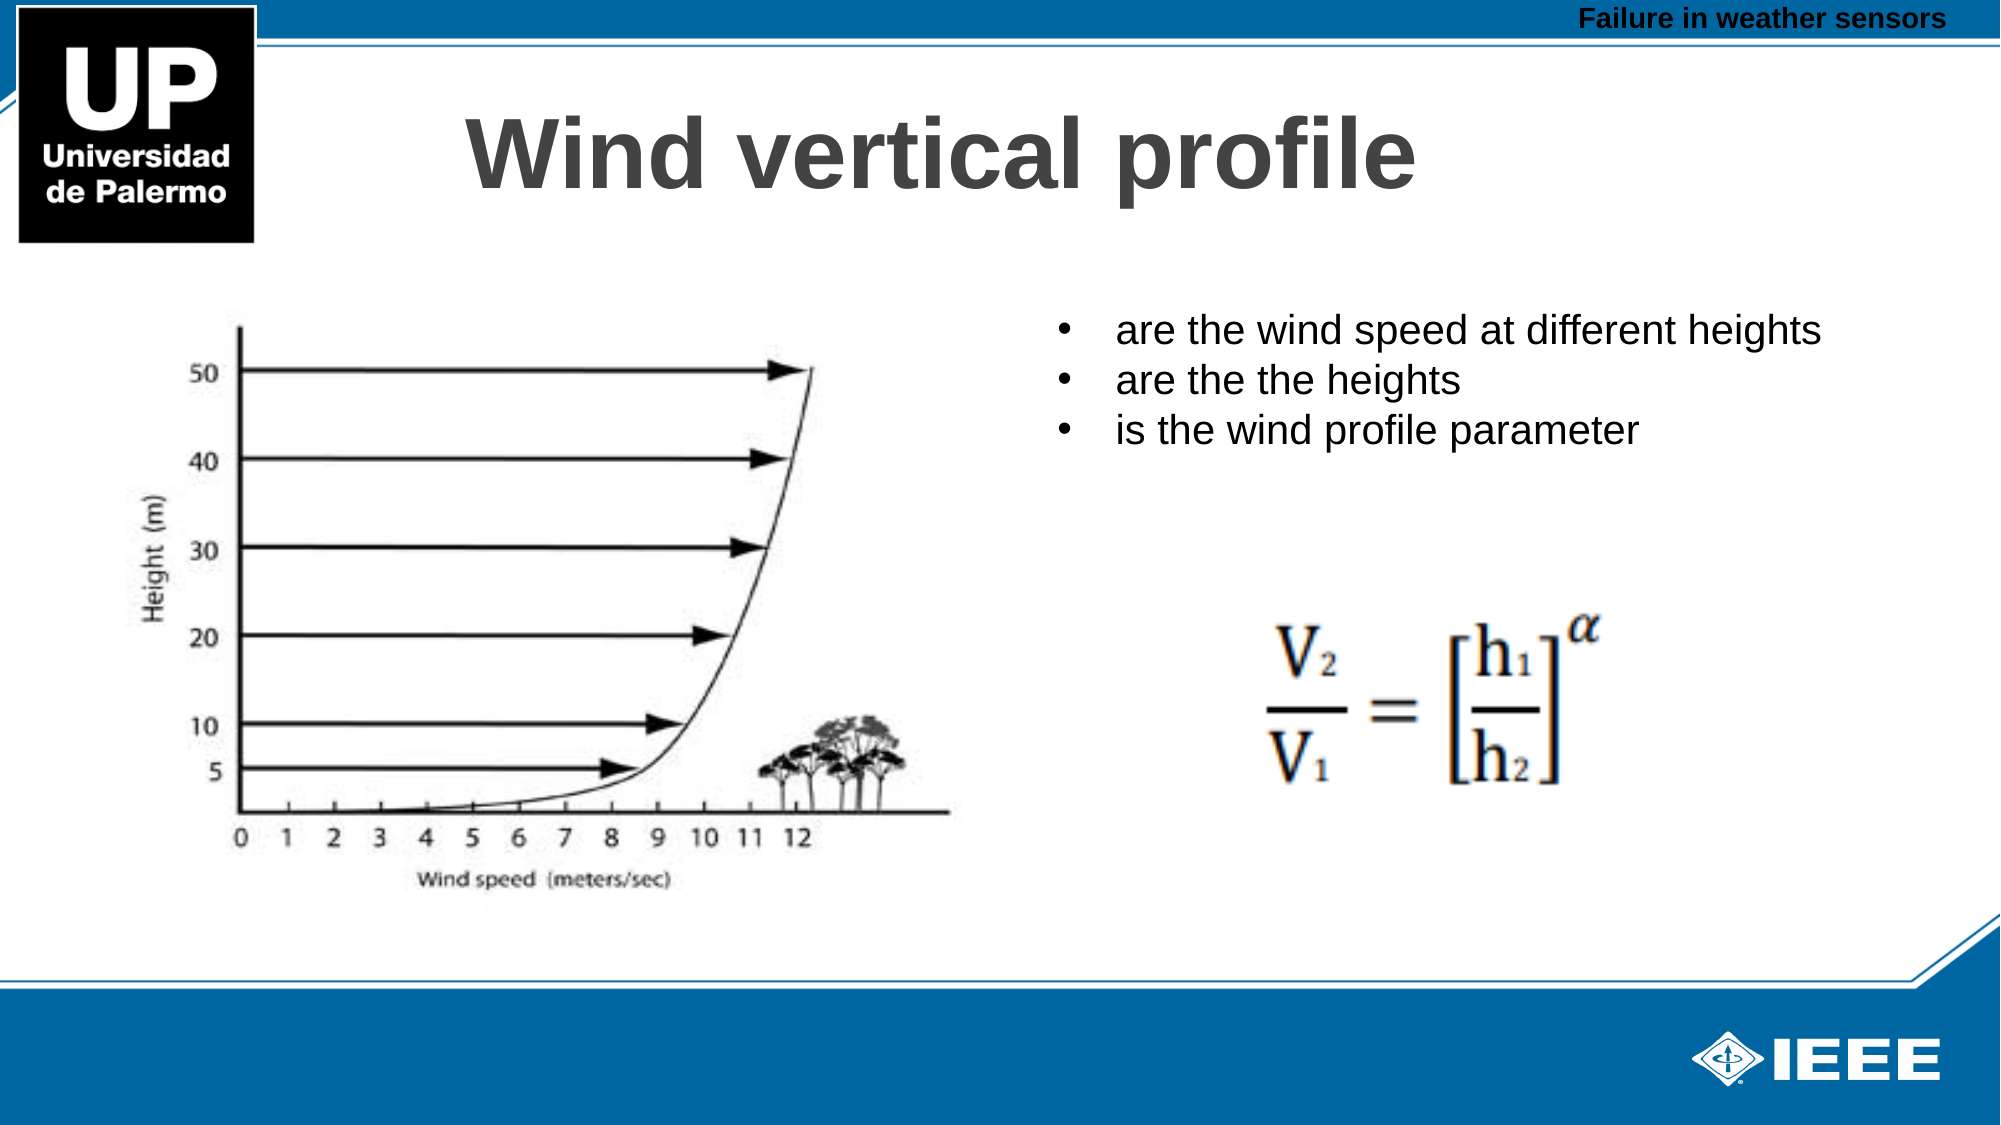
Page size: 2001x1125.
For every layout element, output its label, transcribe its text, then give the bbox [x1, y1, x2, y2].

text_box Failure in weather sensors [1563, 0, 2000, 53]
picture [1243, 587, 1634, 804]
text_box Wind vertical profile [321, 73, 1564, 179]
picture [0, 0, 2000, 1125]
